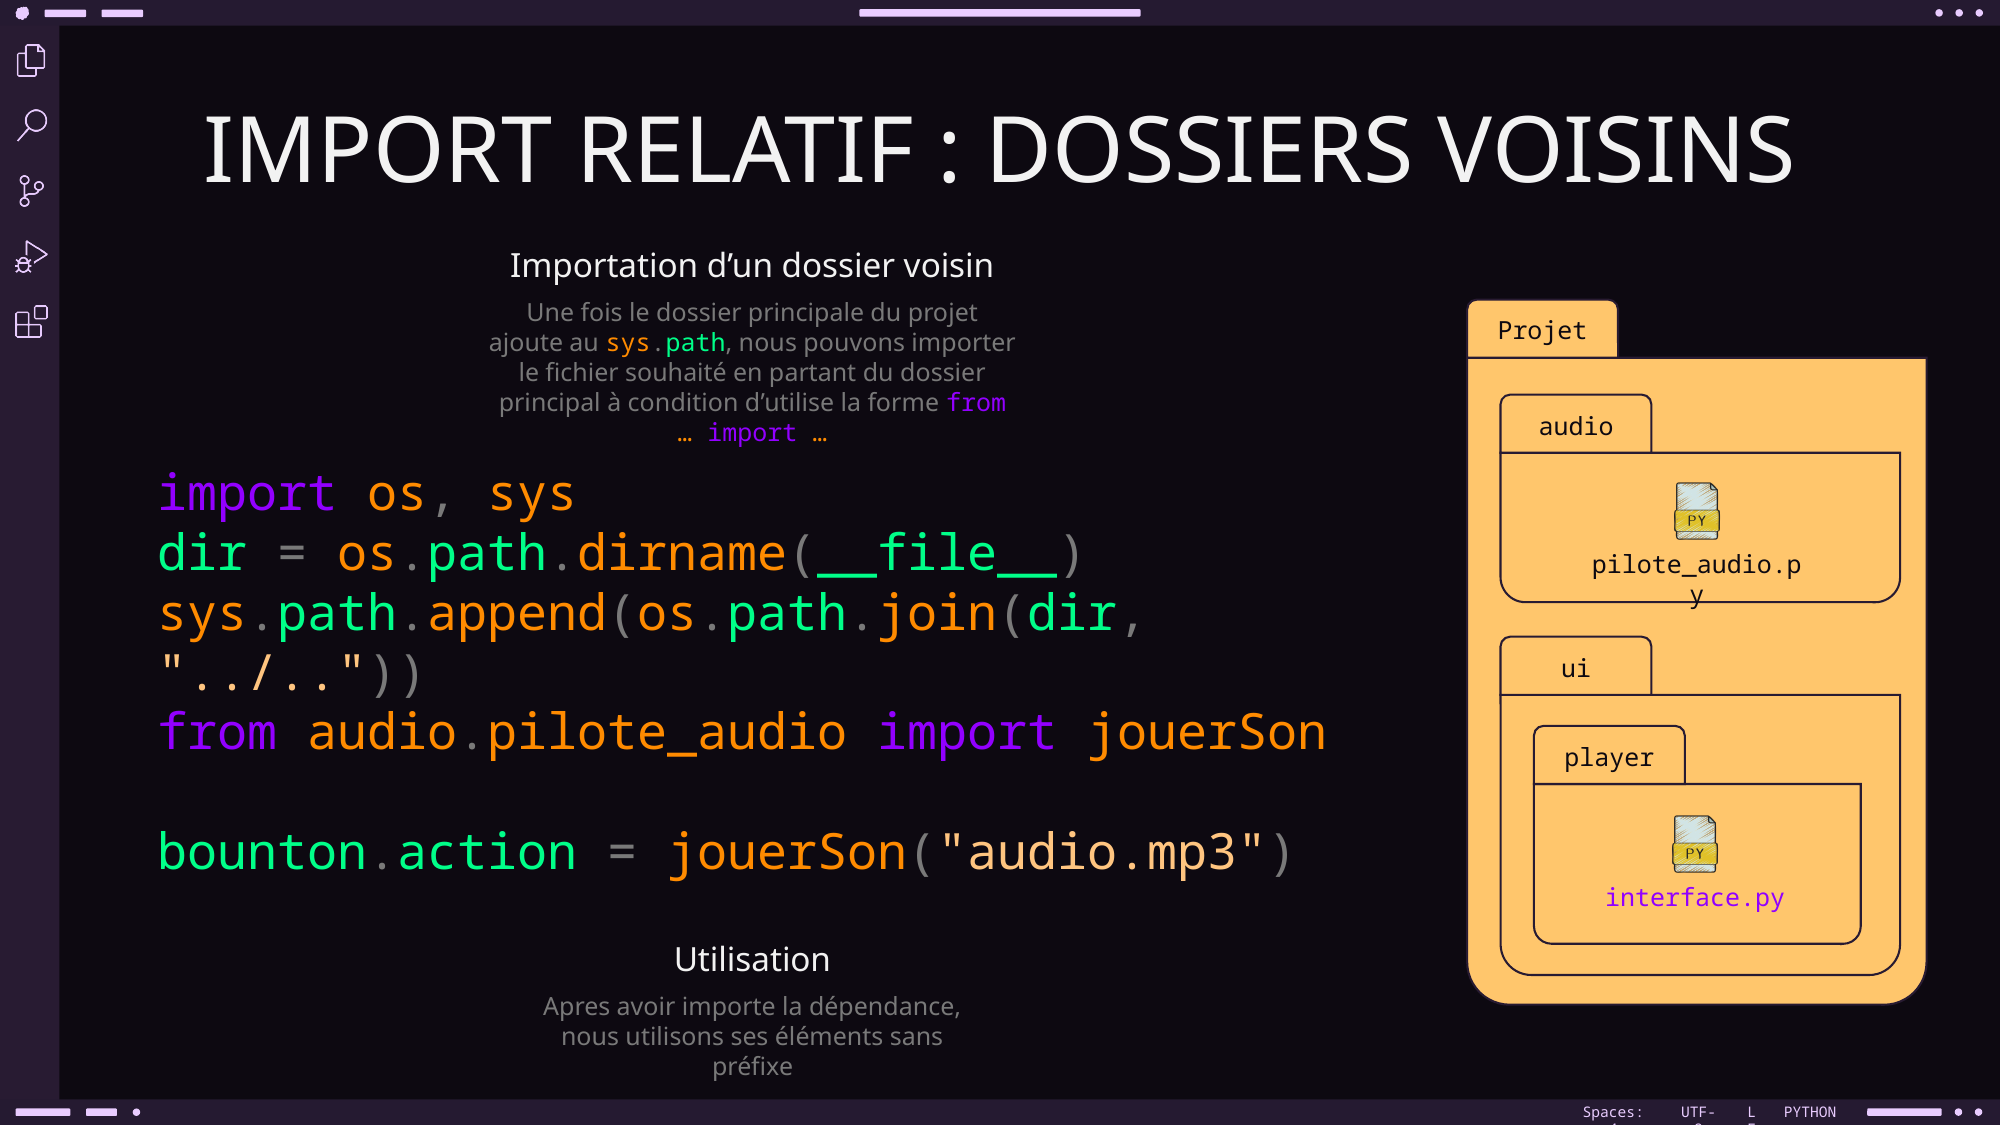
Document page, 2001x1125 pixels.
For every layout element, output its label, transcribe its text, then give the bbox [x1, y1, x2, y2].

picture [15, 175, 48, 207]
text_box Utilisation Apres avoir importe la dépendance, nous utilisons ses éléments sans préfixe [513, 930, 992, 1088]
picture [15, 305, 48, 338]
picture [15, 240, 48, 273]
picture [15, 109, 48, 142]
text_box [1533, 725, 1861, 944]
text_box import os, sys dir = os.path.dirname(__file__) sys.path.append(os.path.join(dir, "../..")) [142, 452, 1363, 692]
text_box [1467, 299, 1927, 1005]
text_box from audio.pilote_audio import jouerSon [142, 692, 1363, 768]
text_box bounton.action = jouerSon("audio.mp3") [142, 812, 1363, 887]
text_box IMPORT RELATIF : DOSSIERS VOISINS [142, 95, 1858, 210]
text_box Importation d’un dossier voisin Une fois le dossier principale du projet ajoute au sys.path, nous pouvons importer le fichier souhaité en partant du dossier principal à condition d’utilise la forme from … import … [473, 236, 1032, 454]
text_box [1500, 394, 1901, 603]
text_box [1582, 815, 1808, 912]
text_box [1500, 636, 1901, 975]
picture [15, 44, 48, 77]
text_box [1584, 482, 1810, 579]
